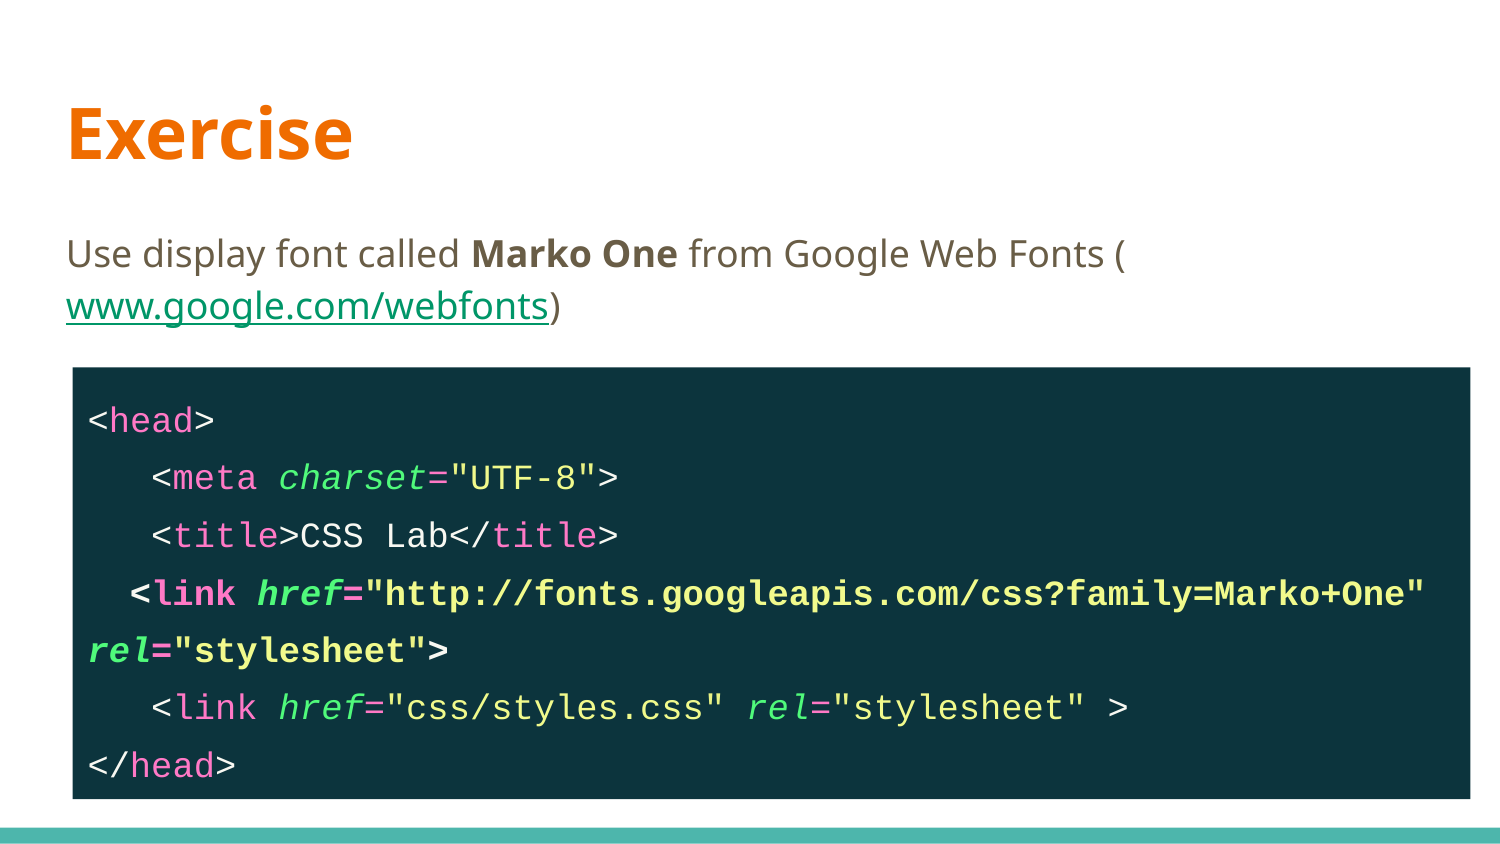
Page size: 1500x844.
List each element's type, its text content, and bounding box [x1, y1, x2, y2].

text_box <head> <meta charset="UTF-8"> <title>CSS Lab</title> <link href="http://fonts.googleapis.com/css?family=Marko+One" rel="stylesheet"> <link href="css/styles.css" rel="stylesheet" > </head> [72, 367, 1471, 800]
text_box Exercise [51, 72, 1449, 189]
text_box Use display font called Marko One from Google Web Fonts (www.google.com/webfonts) [51, 207, 1449, 750]
